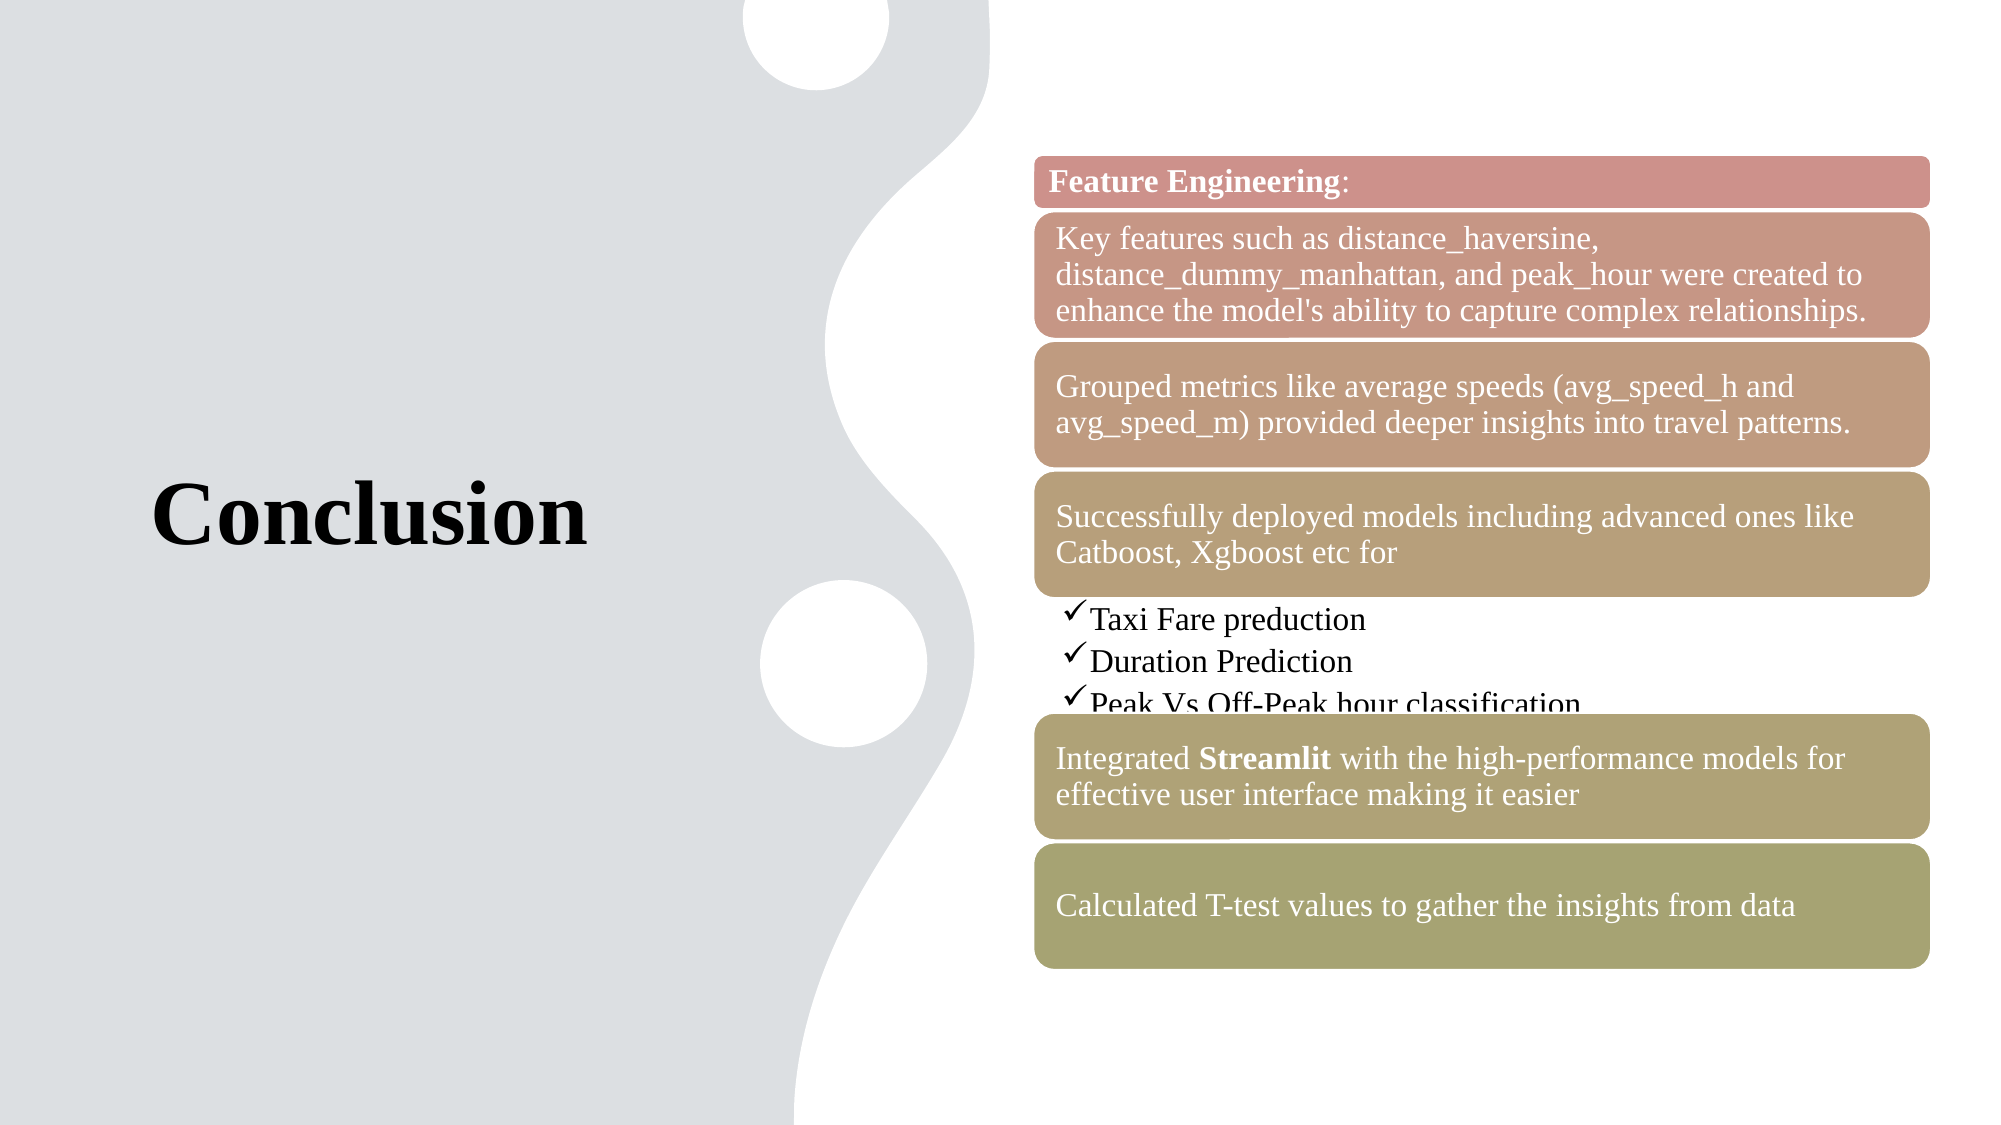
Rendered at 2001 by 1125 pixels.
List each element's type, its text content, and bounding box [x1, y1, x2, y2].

text_box [792, 0, 2000, 1125]
text_box [741, 0, 891, 92]
title Conclusion [135, 445, 743, 602]
text_box [0, 0, 988, 1125]
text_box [1033, 154, 1932, 971]
text_box [759, 579, 929, 749]
